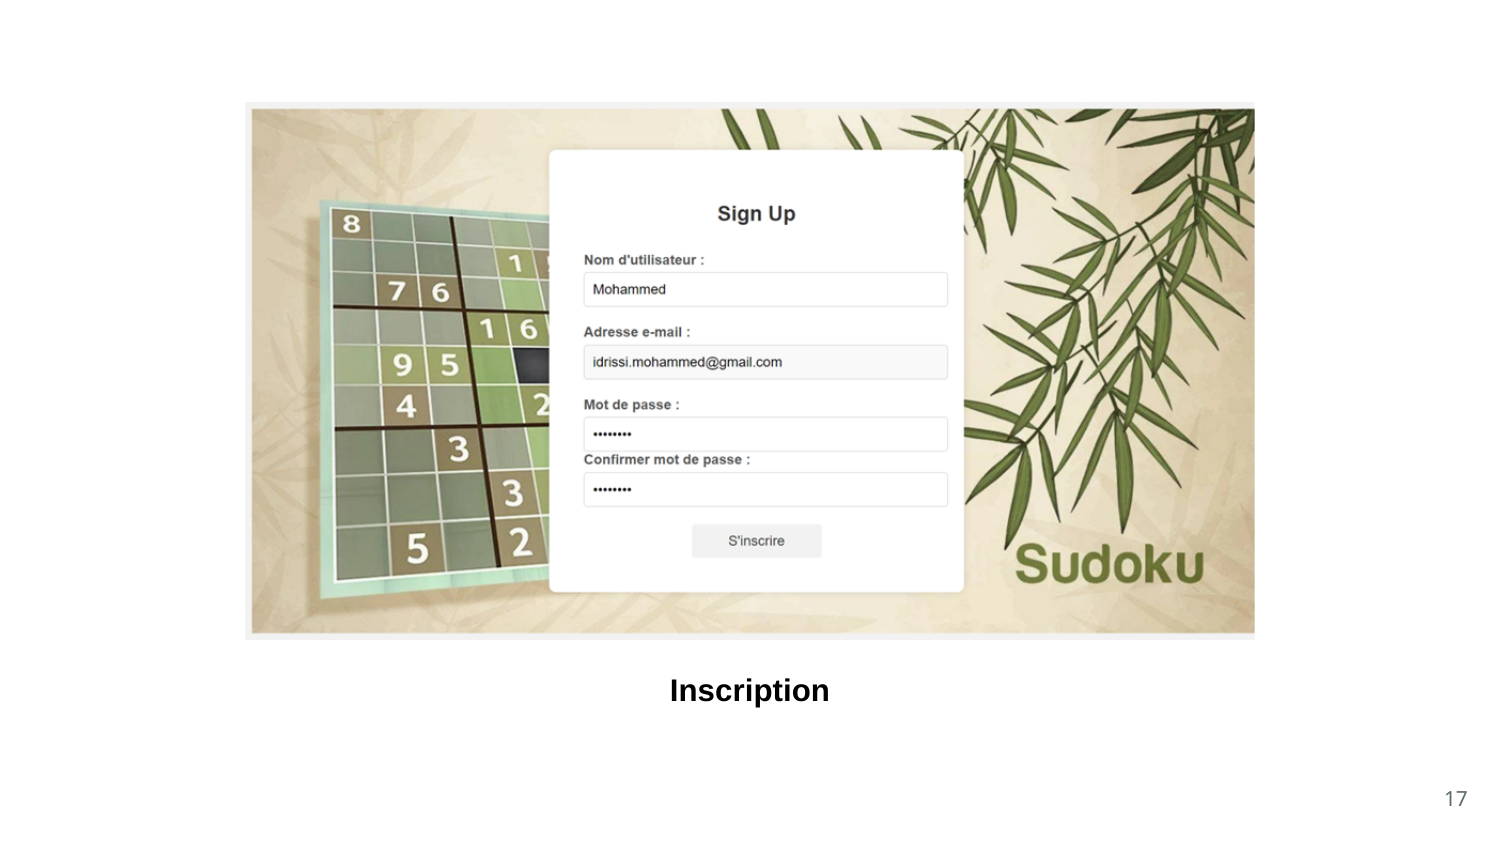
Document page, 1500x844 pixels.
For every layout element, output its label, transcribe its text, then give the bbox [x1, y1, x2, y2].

text_box [245, 102, 1255, 641]
text_box Inscription [669, 661, 831, 708]
slide_number 17 [1392, 767, 1483, 833]
